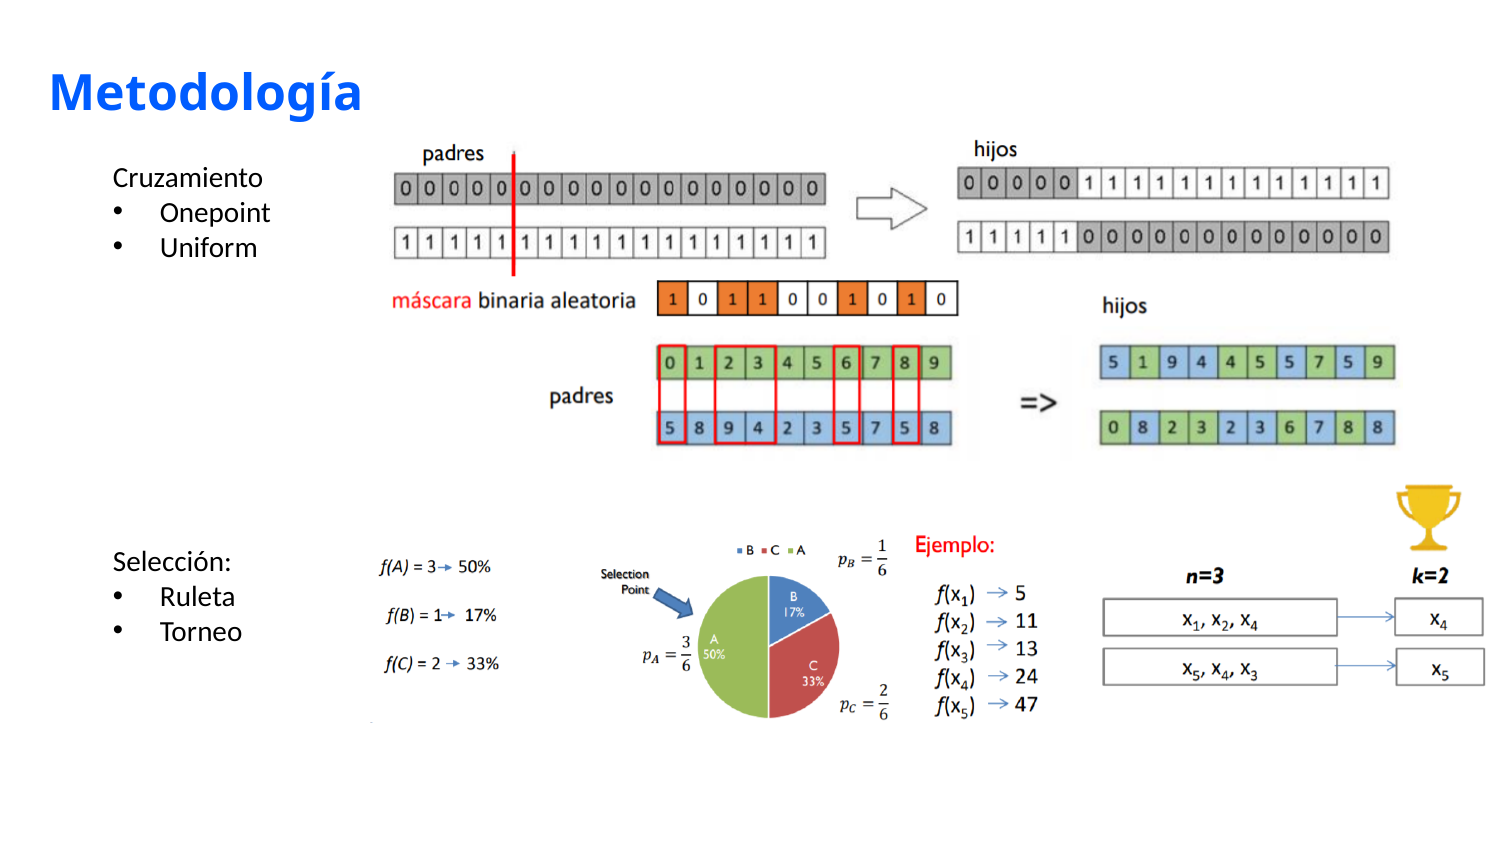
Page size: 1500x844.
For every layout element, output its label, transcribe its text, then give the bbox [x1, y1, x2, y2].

text_box Metodología [37, 54, 660, 127]
picture [356, 480, 1500, 727]
picture [371, 127, 1403, 462]
text_box Cruzamiento Onepoint Uniform Selección: Ruleta Torneo [97, 142, 471, 663]
